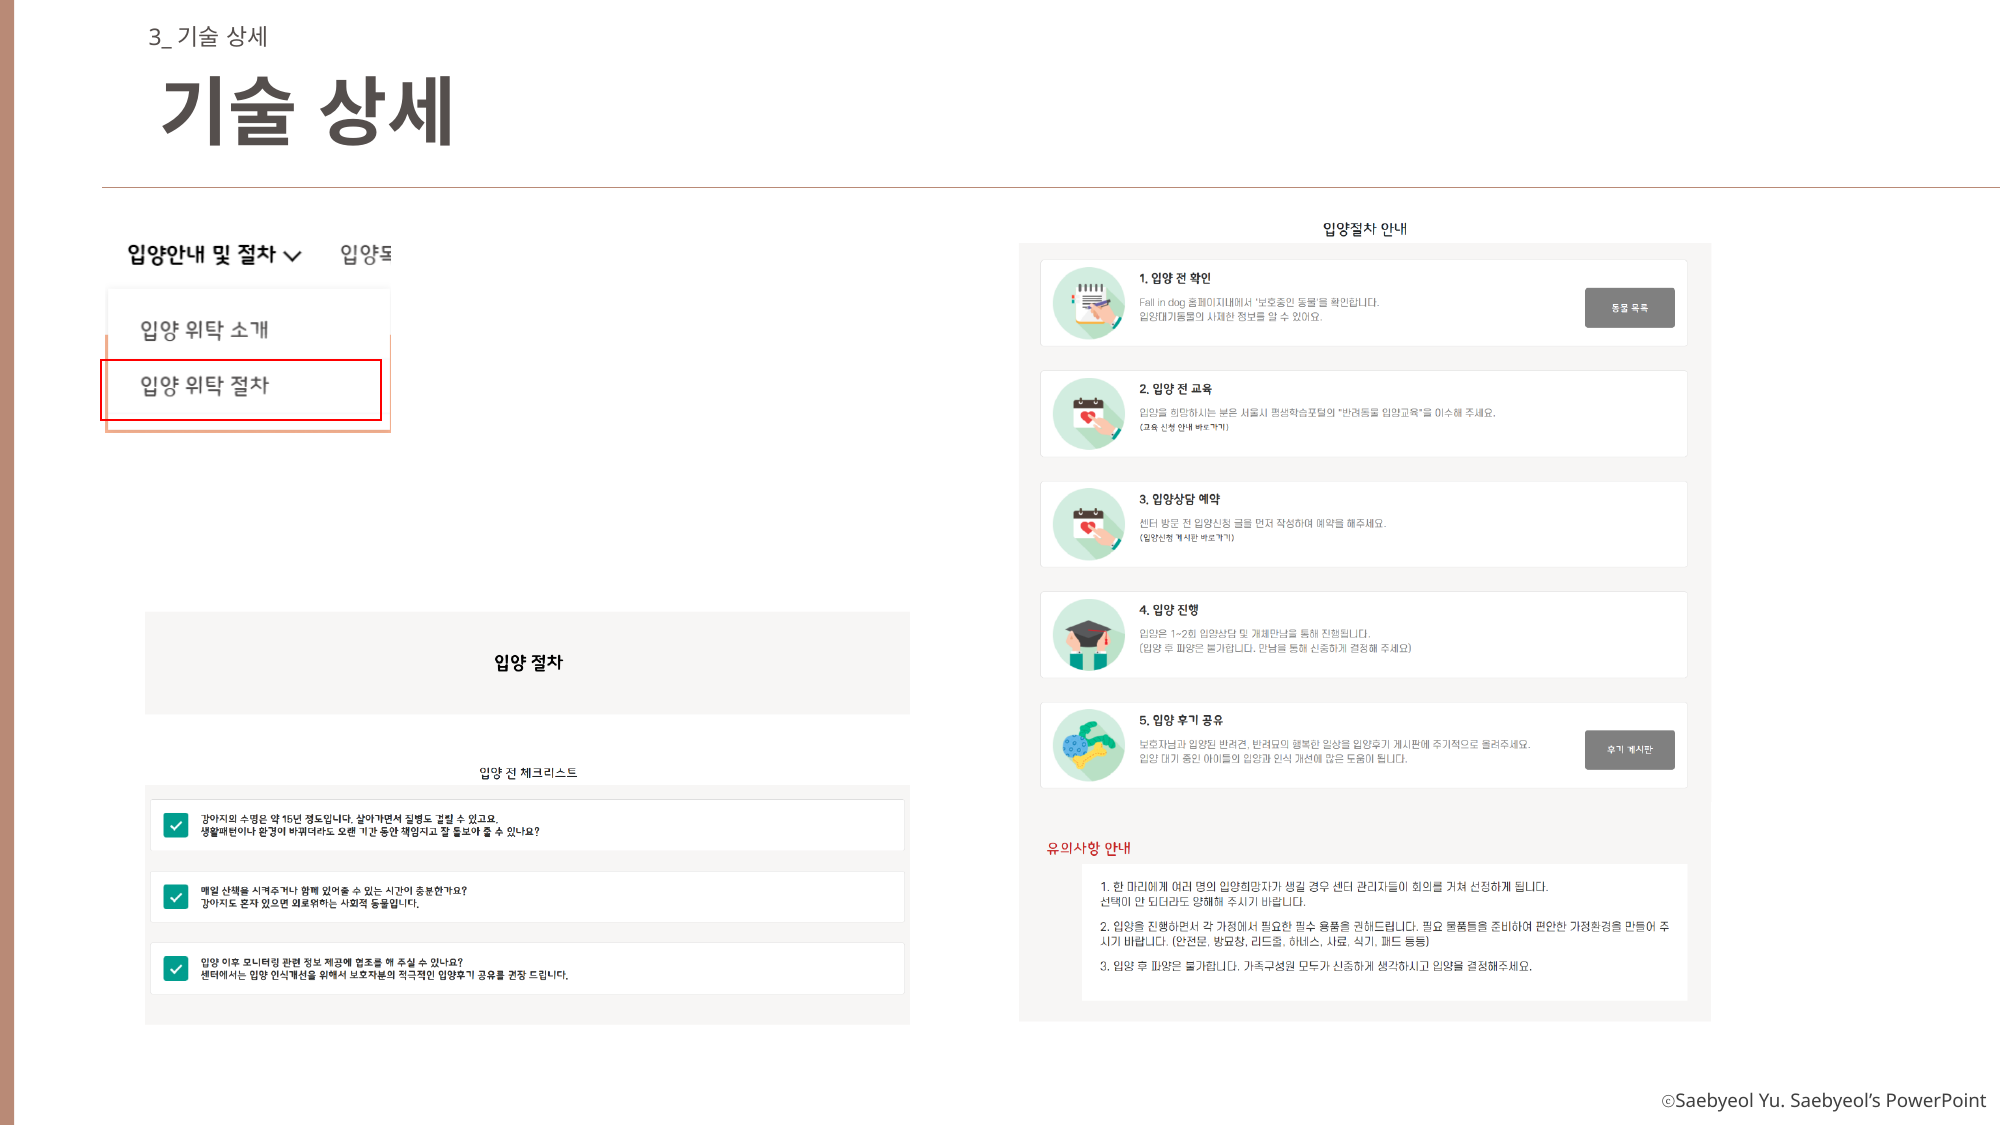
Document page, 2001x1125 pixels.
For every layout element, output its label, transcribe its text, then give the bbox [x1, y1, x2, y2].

picture [999, 202, 1728, 1042]
picture [145, 605, 910, 1042]
text_box [0, 0, 15, 1125]
picture [105, 223, 391, 433]
text_box [100, 359, 105, 421]
text_box 기술 상세 [144, 57, 472, 163]
text_box 3_기술 상세 [133, 15, 284, 58]
